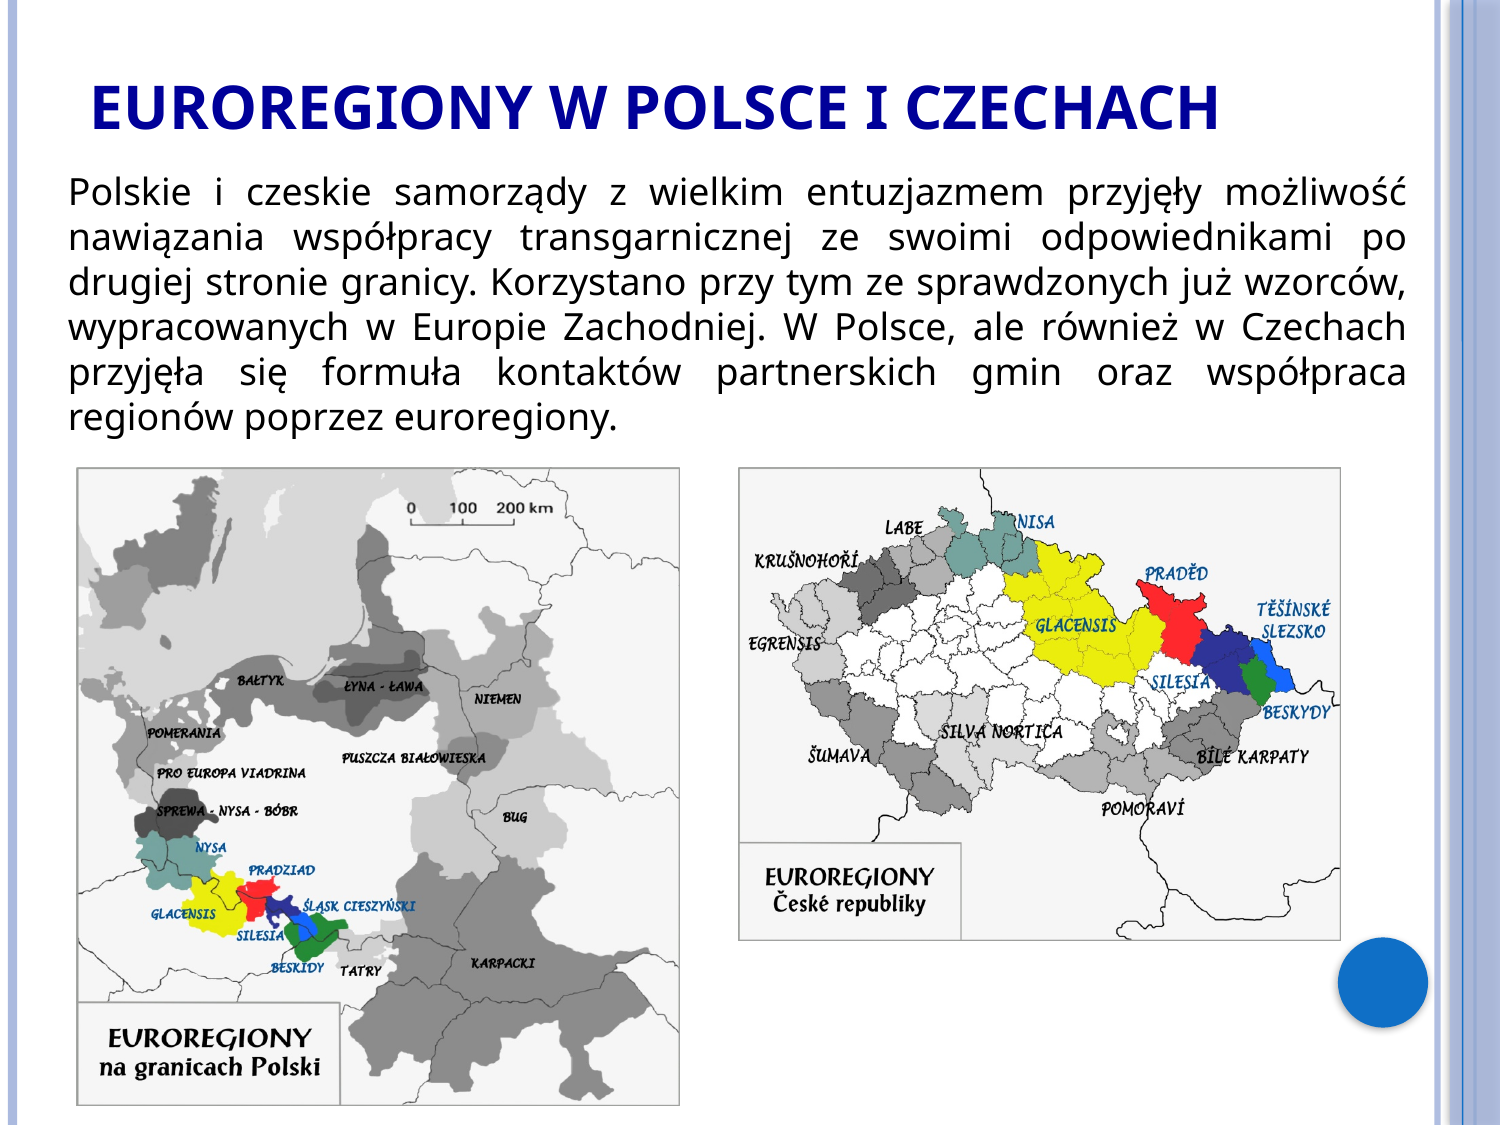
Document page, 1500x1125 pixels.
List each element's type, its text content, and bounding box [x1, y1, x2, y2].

text_box Polskie i czeskie samorządy z wielkim entuzjazmem przyjęły możliwość nawiązania współpracy transgarnicznej ze swoimi odpowiednikami po drugiej stronie granicy. Korzystano przy tym ze sprawdzonych już wzorców, wypracowanych w Europie Zachodniej. W Polsce, ale również w Czechach przyjęła się formuła kontaktów partnerskich gmin oraz współpraca regionów poprzez euroregiony. [53, 160, 1424, 446]
picture [737, 467, 1342, 941]
picture [76, 467, 680, 1107]
title Euroregiony w Polsce i Czechach [75, 45, 1353, 149]
